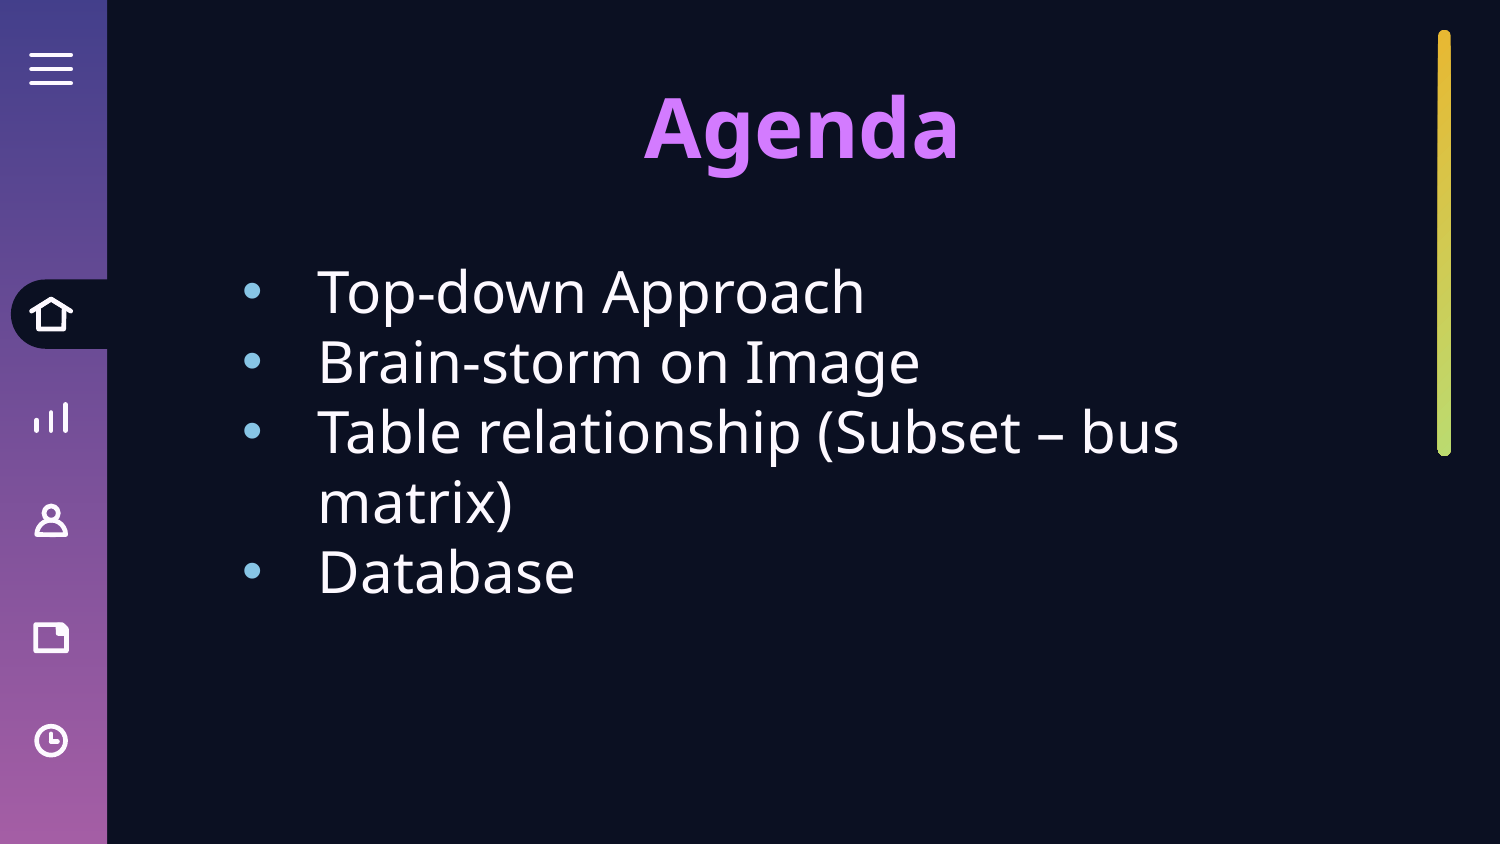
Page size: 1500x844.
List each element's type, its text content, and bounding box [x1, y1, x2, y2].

text_box [18, 491, 83, 556]
text_box [26, 279, 119, 349]
text_box [21, 707, 86, 772]
text_box [21, 608, 86, 673]
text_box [31, 54, 71, 84]
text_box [35, 624, 67, 651]
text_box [36, 725, 66, 756]
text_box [36, 505, 66, 550]
text_box [21, 285, 86, 350]
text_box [31, 298, 71, 330]
text_box [21, 388, 86, 452]
title Agenda [106, 60, 1500, 212]
text_box [10, 289, 21, 339]
list Top-down Approach Brain-storm on Image Table relationship (Subset – bus matrix) Database [227, 240, 1386, 829]
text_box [36, 404, 66, 431]
